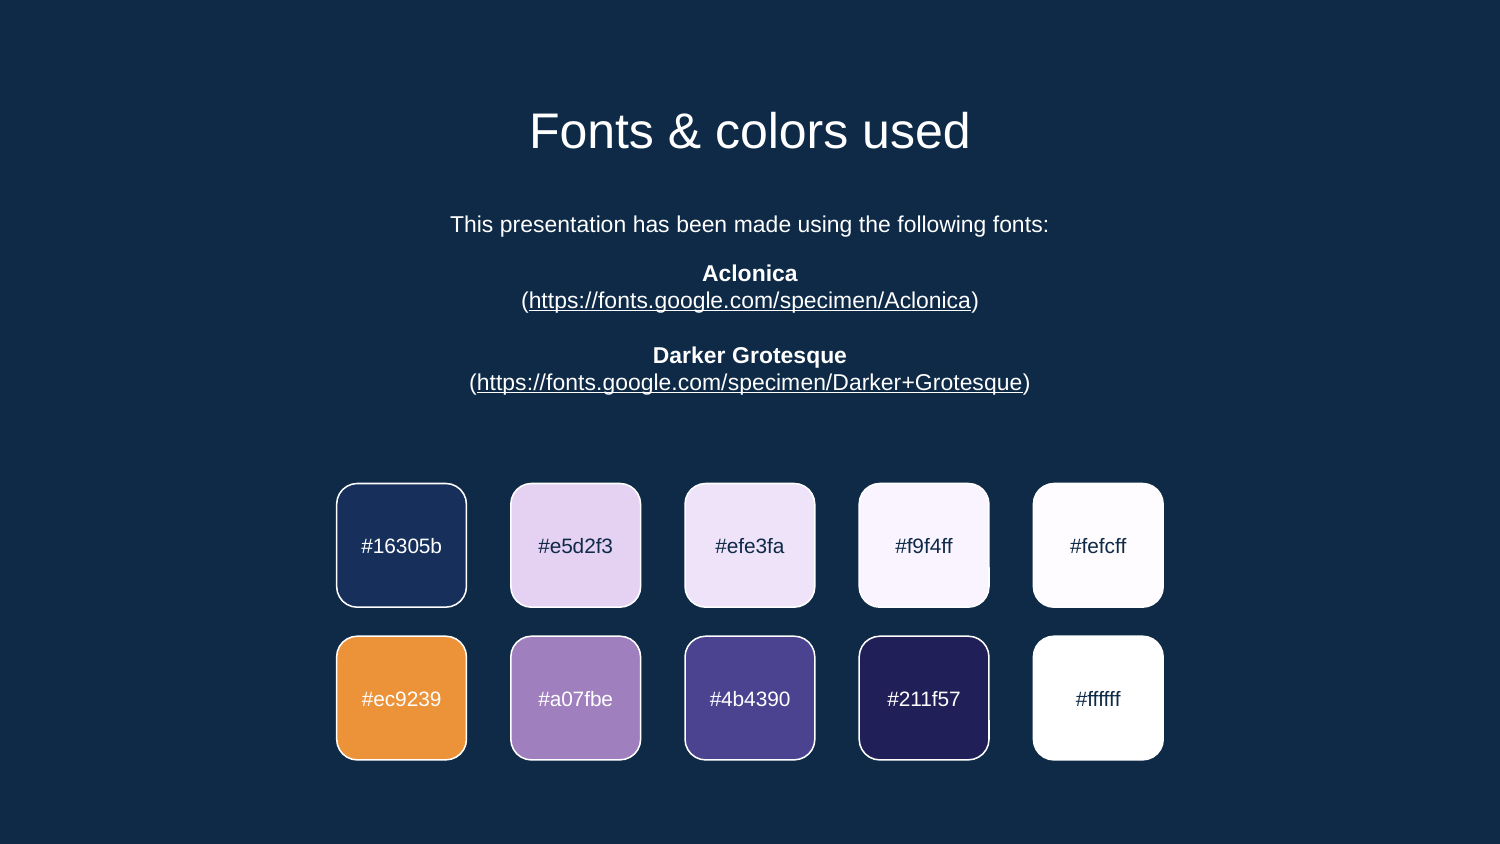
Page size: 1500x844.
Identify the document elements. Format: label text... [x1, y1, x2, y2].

text_box #efe3fa [685, 509, 815, 582]
text_box [1033, 483, 1164, 509]
text_box [336, 582, 467, 608]
text_box #16305b [336, 509, 467, 582]
text_box [510, 636, 641, 661]
text_box [510, 483, 641, 509]
text_box [685, 735, 815, 760]
text_box #e5d2f3 [510, 509, 641, 582]
text_box [336, 483, 467, 509]
text_box This presentation has been made using the following fonts: Aclonica (https://fonts.google.com/specimen/Aclonica) Darker Grotesque (https://fonts.google.com/specimen/Darker+Grotesque) [117, 194, 1383, 421]
text_box #f9f4ff [859, 509, 989, 582]
text_box #4b4390 [685, 661, 815, 735]
text_box [510, 582, 641, 608]
text_box [336, 735, 467, 760]
text_box [336, 636, 467, 661]
text_box #fefcff [1033, 509, 1164, 582]
text_box [510, 735, 641, 760]
text_box [1033, 735, 1164, 760]
text_box [685, 582, 815, 608]
title Fonts & colors used [117, 83, 1383, 163]
text_box [1033, 582, 1164, 608]
text_box [685, 483, 815, 509]
text_box #a07fbe [510, 661, 641, 735]
text_box [859, 483, 989, 509]
text_box [685, 636, 815, 661]
text_box [859, 582, 989, 608]
text_box [1033, 636, 1164, 661]
text_box #ec9239 [336, 661, 467, 735]
text_box #ffffff [1033, 661, 1164, 735]
text_box [859, 735, 989, 760]
text_box [859, 636, 989, 661]
text_box #211f57 [859, 661, 989, 735]
